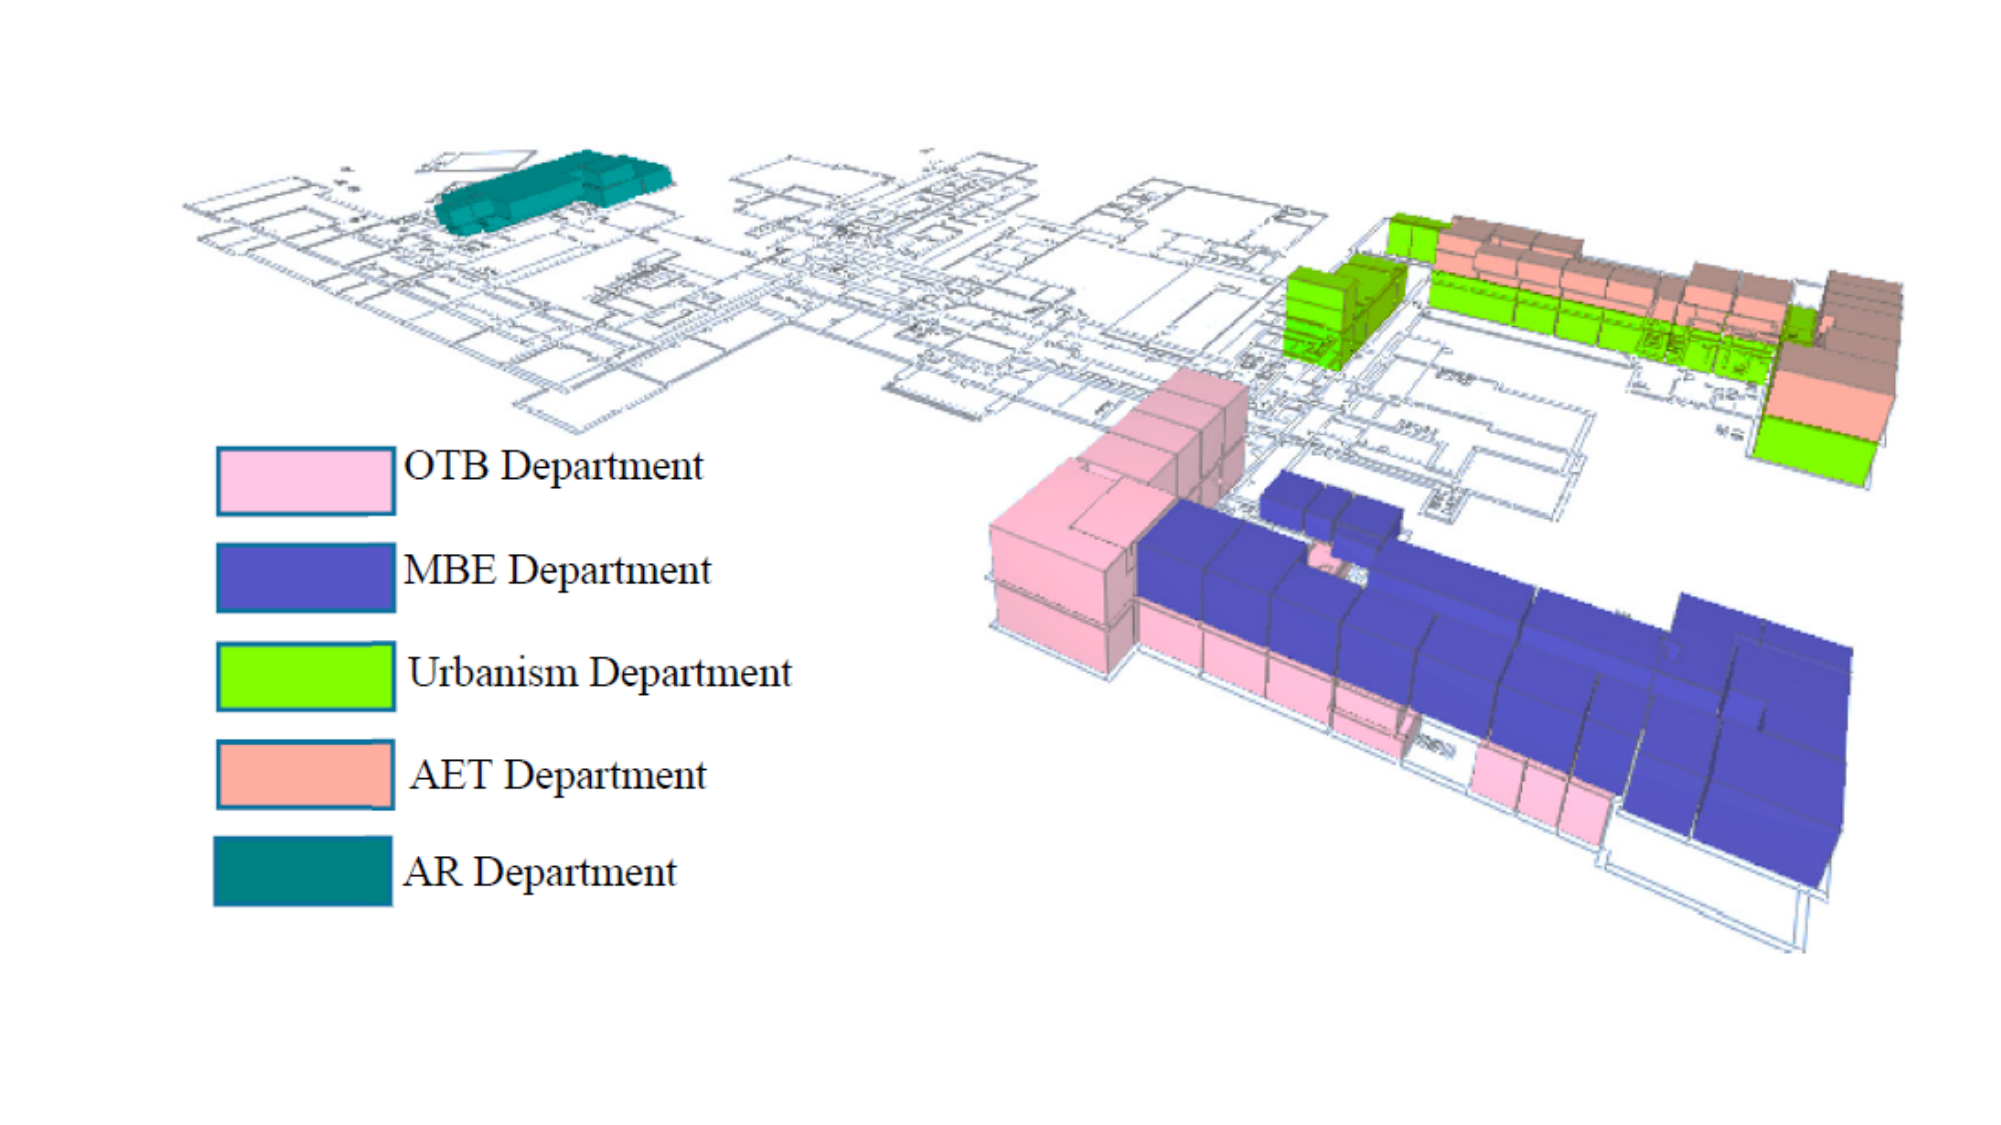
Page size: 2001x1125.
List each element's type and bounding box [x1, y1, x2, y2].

picture [150, 77, 1928, 1007]
